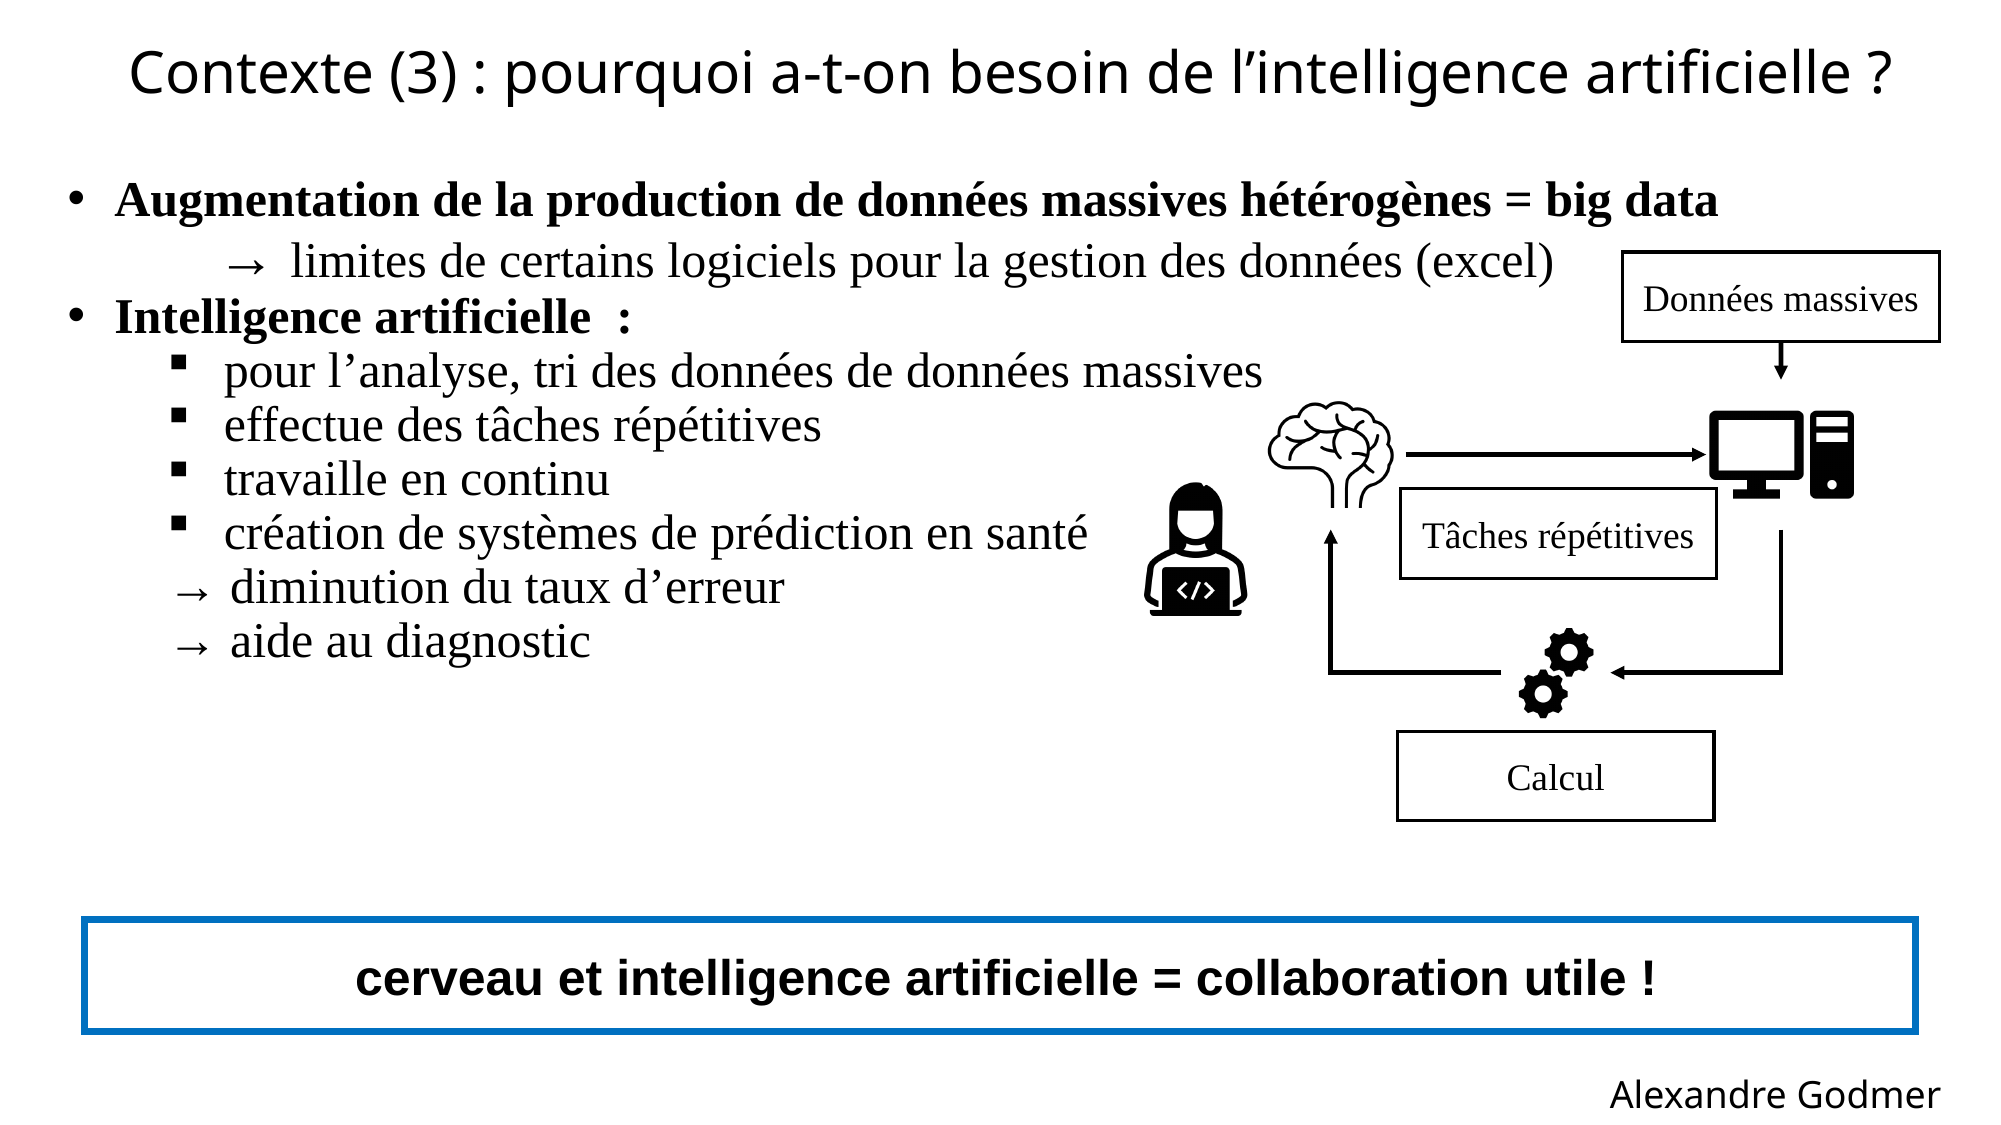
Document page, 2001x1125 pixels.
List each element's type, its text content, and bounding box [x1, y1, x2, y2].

text_box Alexandre Godmer [1580, 1076, 1971, 1110]
text_box Calcul [1396, 730, 1716, 822]
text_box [1119, 379, 1857, 728]
list Augmentation de la production de données massives hétérogènes = big data → limites de certains logiciels pour la gestion des données (excel) Intelligence artificielle : pour l’analyse, tri des données de données massives effectue des tâches répétitives travaille en continu création de systèmes de prédiction en santé → diminution du taux d’erreur → aide au diagnostic [47, 153, 1912, 845]
text_box cerveau et intelligence artificielle = collaboration utile ! [83, 918, 1917, 1033]
text_box Données massives [1621, 250, 1941, 343]
title Contexte (3) : pourquoi a-t-on besoin de l’intelligence artificielle ? [108, 23, 1973, 149]
